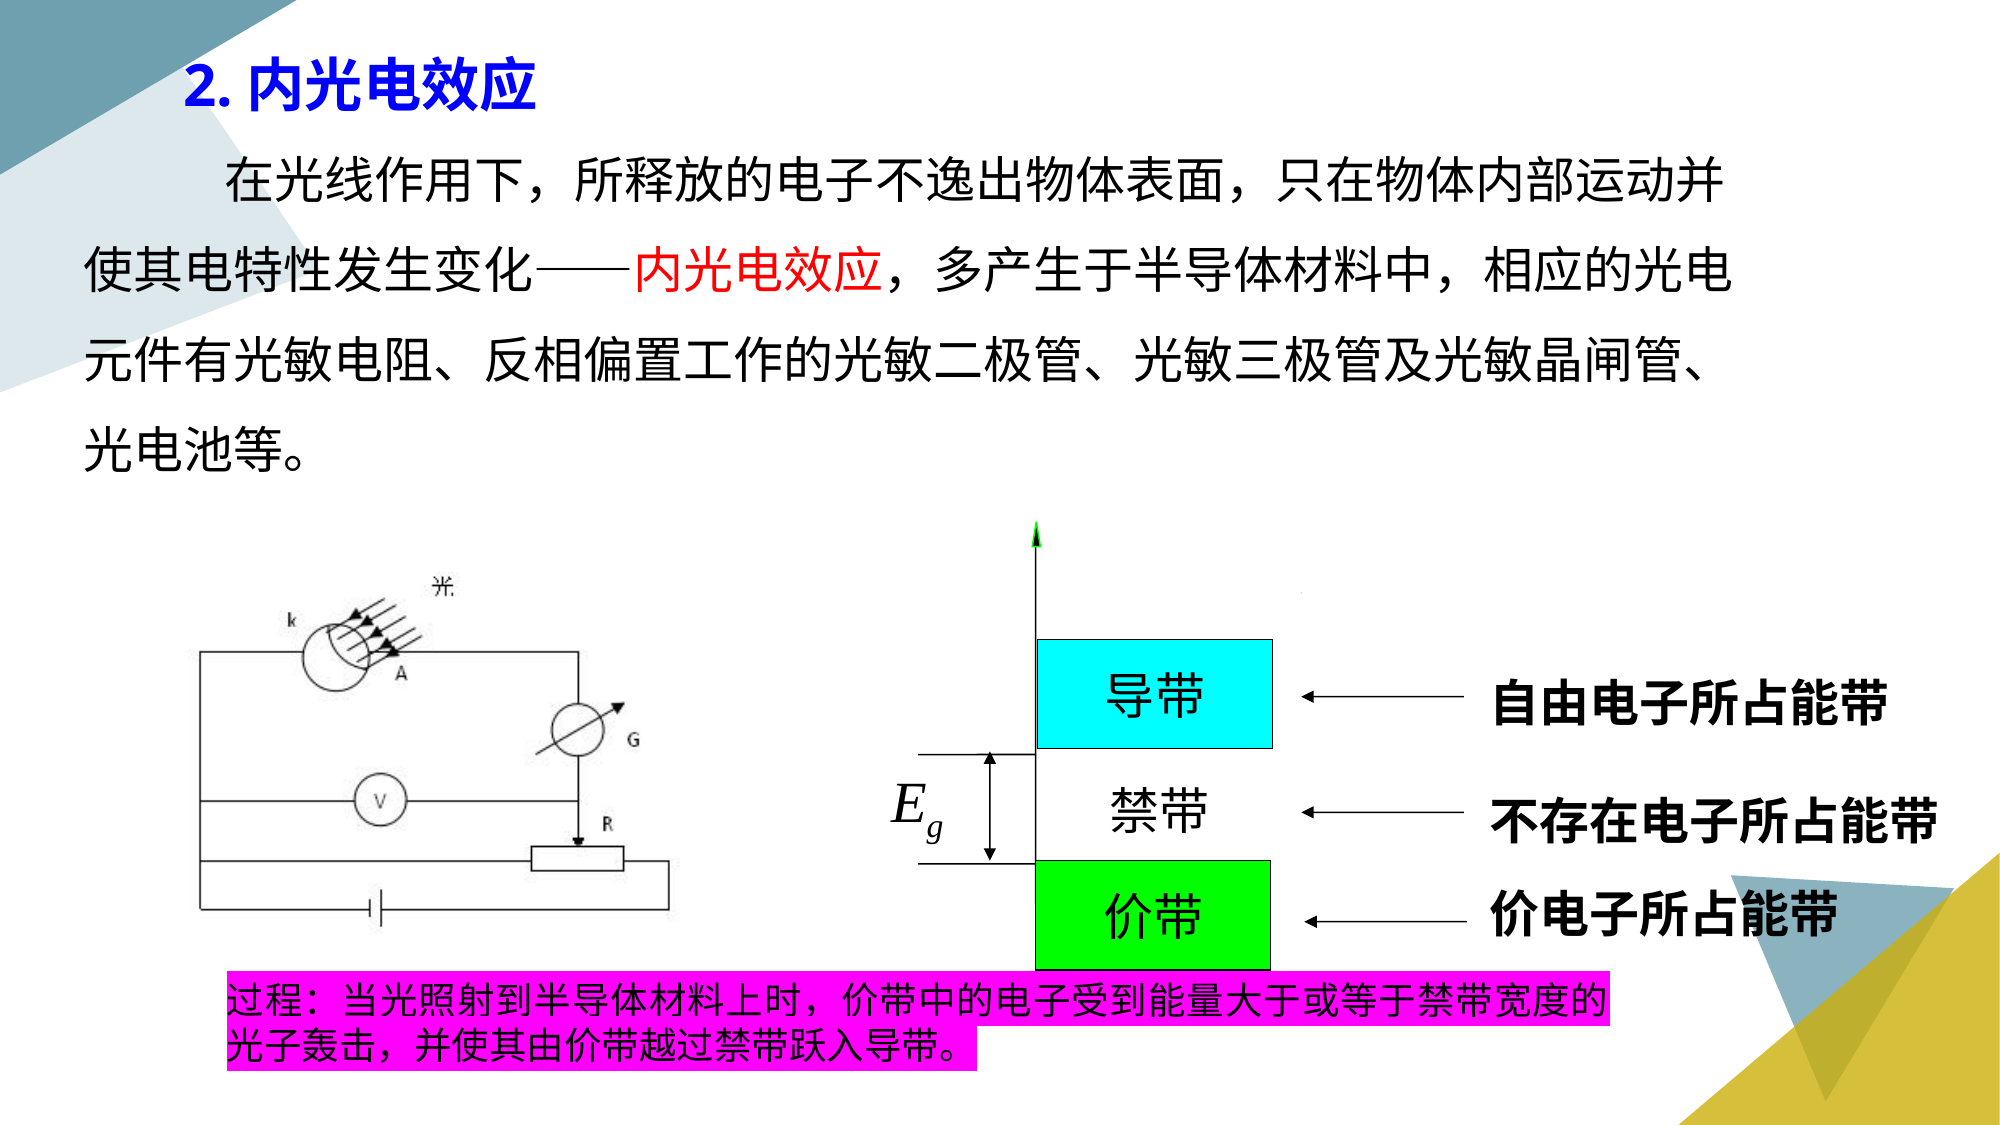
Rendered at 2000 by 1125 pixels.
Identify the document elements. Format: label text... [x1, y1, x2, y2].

text_box [983, 751, 997, 861]
text_box 导带 [1037, 639, 1273, 749]
text_box Eg [876, 757, 965, 867]
text_box 价电子所占能带 [1474, 875, 1896, 953]
text_box [1304, 915, 1467, 928]
text_box 2.内光电效应 在光线作用下，所释放的电子不逸出物体表面，只在物体内部运动并使其电特性发生变化——内光电效应，多产生于半导体材料中，相应的光电元件有光敏电阻、反相偏置工作的光敏二极管、光敏三极管及光敏晶闸管、光电池等。 [68, 6, 1773, 576]
text_box 价带 [1035, 860, 1271, 970]
text_box 自由电子所占能带 [1474, 664, 1968, 741]
text_box 过程：当光照射到半导体材料上时，价带中的电子受到能量大于或等于禁带宽度的光子轰击，并使其由价带越过禁带跃入导带。 [211, 970, 1625, 1075]
text_box [1032, 521, 1041, 547]
picture [46, 559, 788, 953]
text_box 不存在电子所占能带 [1474, 782, 1985, 859]
text_box [1301, 690, 1464, 703]
text_box [1301, 806, 1464, 819]
text_box 禁带 [1076, 771, 1242, 855]
